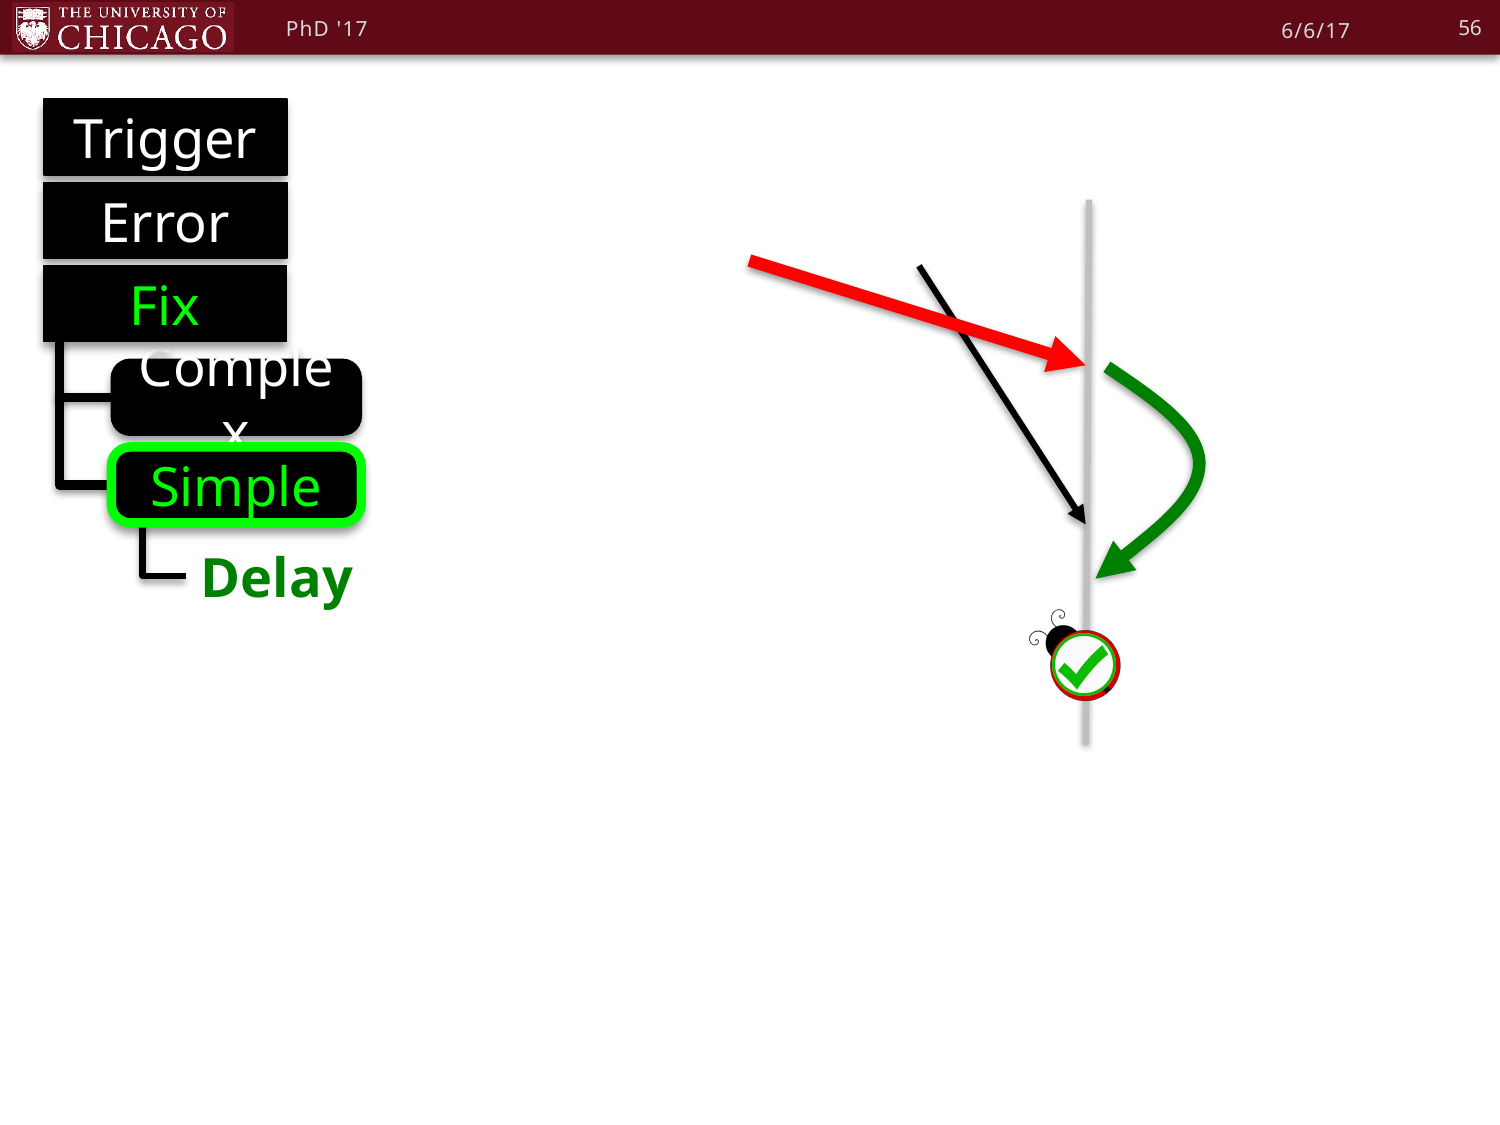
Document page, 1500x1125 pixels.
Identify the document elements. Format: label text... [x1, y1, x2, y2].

text_box Simple [110, 446, 363, 524]
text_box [1085, 715, 1090, 746]
text_box Fix [43, 265, 287, 342]
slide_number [1096, 7, 1365, 52]
text_box Fault Reboot Workload [918, 369, 1086, 376]
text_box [1085, 199, 1090, 267]
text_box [749, 260, 1086, 366]
picture [1023, 595, 1132, 714]
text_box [1085, 528, 1090, 605]
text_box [101, 495, 224, 536]
text_box Delay [186, 536, 368, 616]
picture [12, 2, 234, 52]
text_box [1096, 366, 1201, 579]
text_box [918, 376, 1086, 525]
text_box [43, 416, 132, 466]
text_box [59, 345, 116, 394]
slide_number 56 [1365, 0, 1497, 59]
footer PhD '17 [270, 7, 806, 52]
text_box Complex [110, 358, 363, 436]
text_box Trigger [43, 98, 288, 176]
text_box Error [43, 182, 288, 259]
